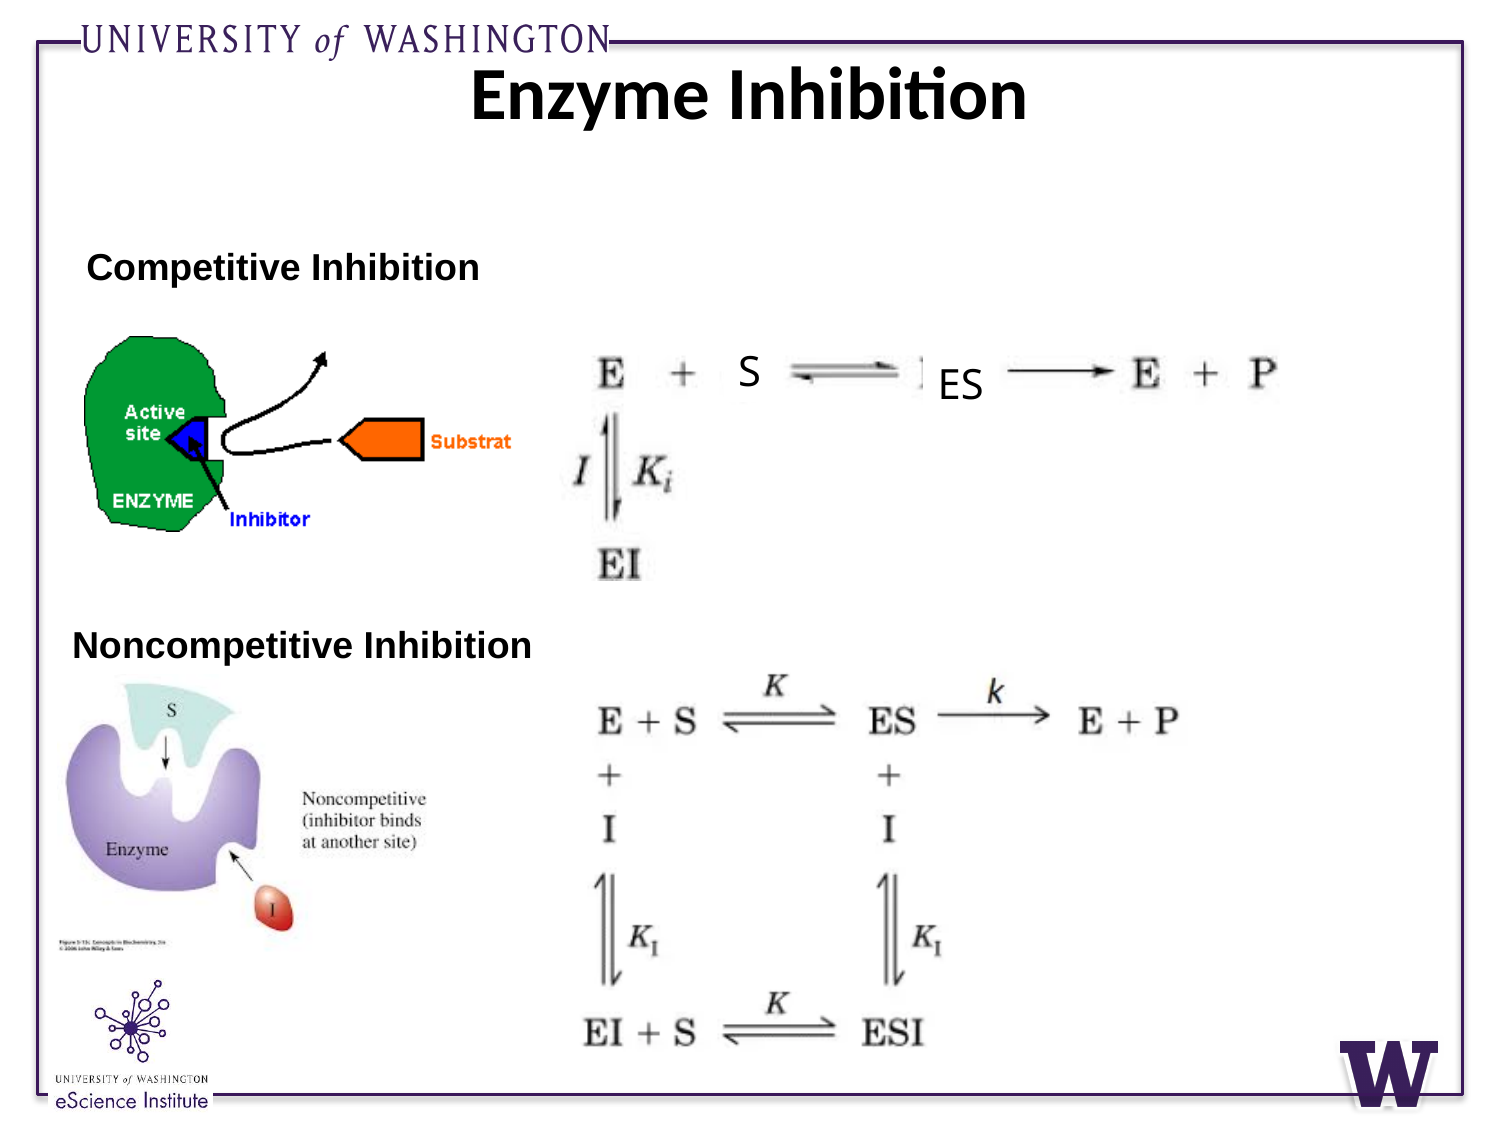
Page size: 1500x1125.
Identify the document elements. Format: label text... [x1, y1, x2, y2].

text_box Competitive Inhibition [71, 235, 496, 296]
picture [1340, 1096, 1438, 1107]
picture [48, 978, 213, 1113]
slide_number 33 [1037, 1037, 1325, 1098]
picture [1340, 1041, 1438, 1093]
picture [81, 24, 609, 37]
picture [57, 673, 434, 953]
title Enzyme Inhibition [75, 37, 1425, 175]
text_box Noncompetitive Inhibition [57, 613, 549, 674]
picture [84, 335, 512, 533]
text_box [512, 324, 1300, 581]
picture [559, 644, 1198, 1088]
